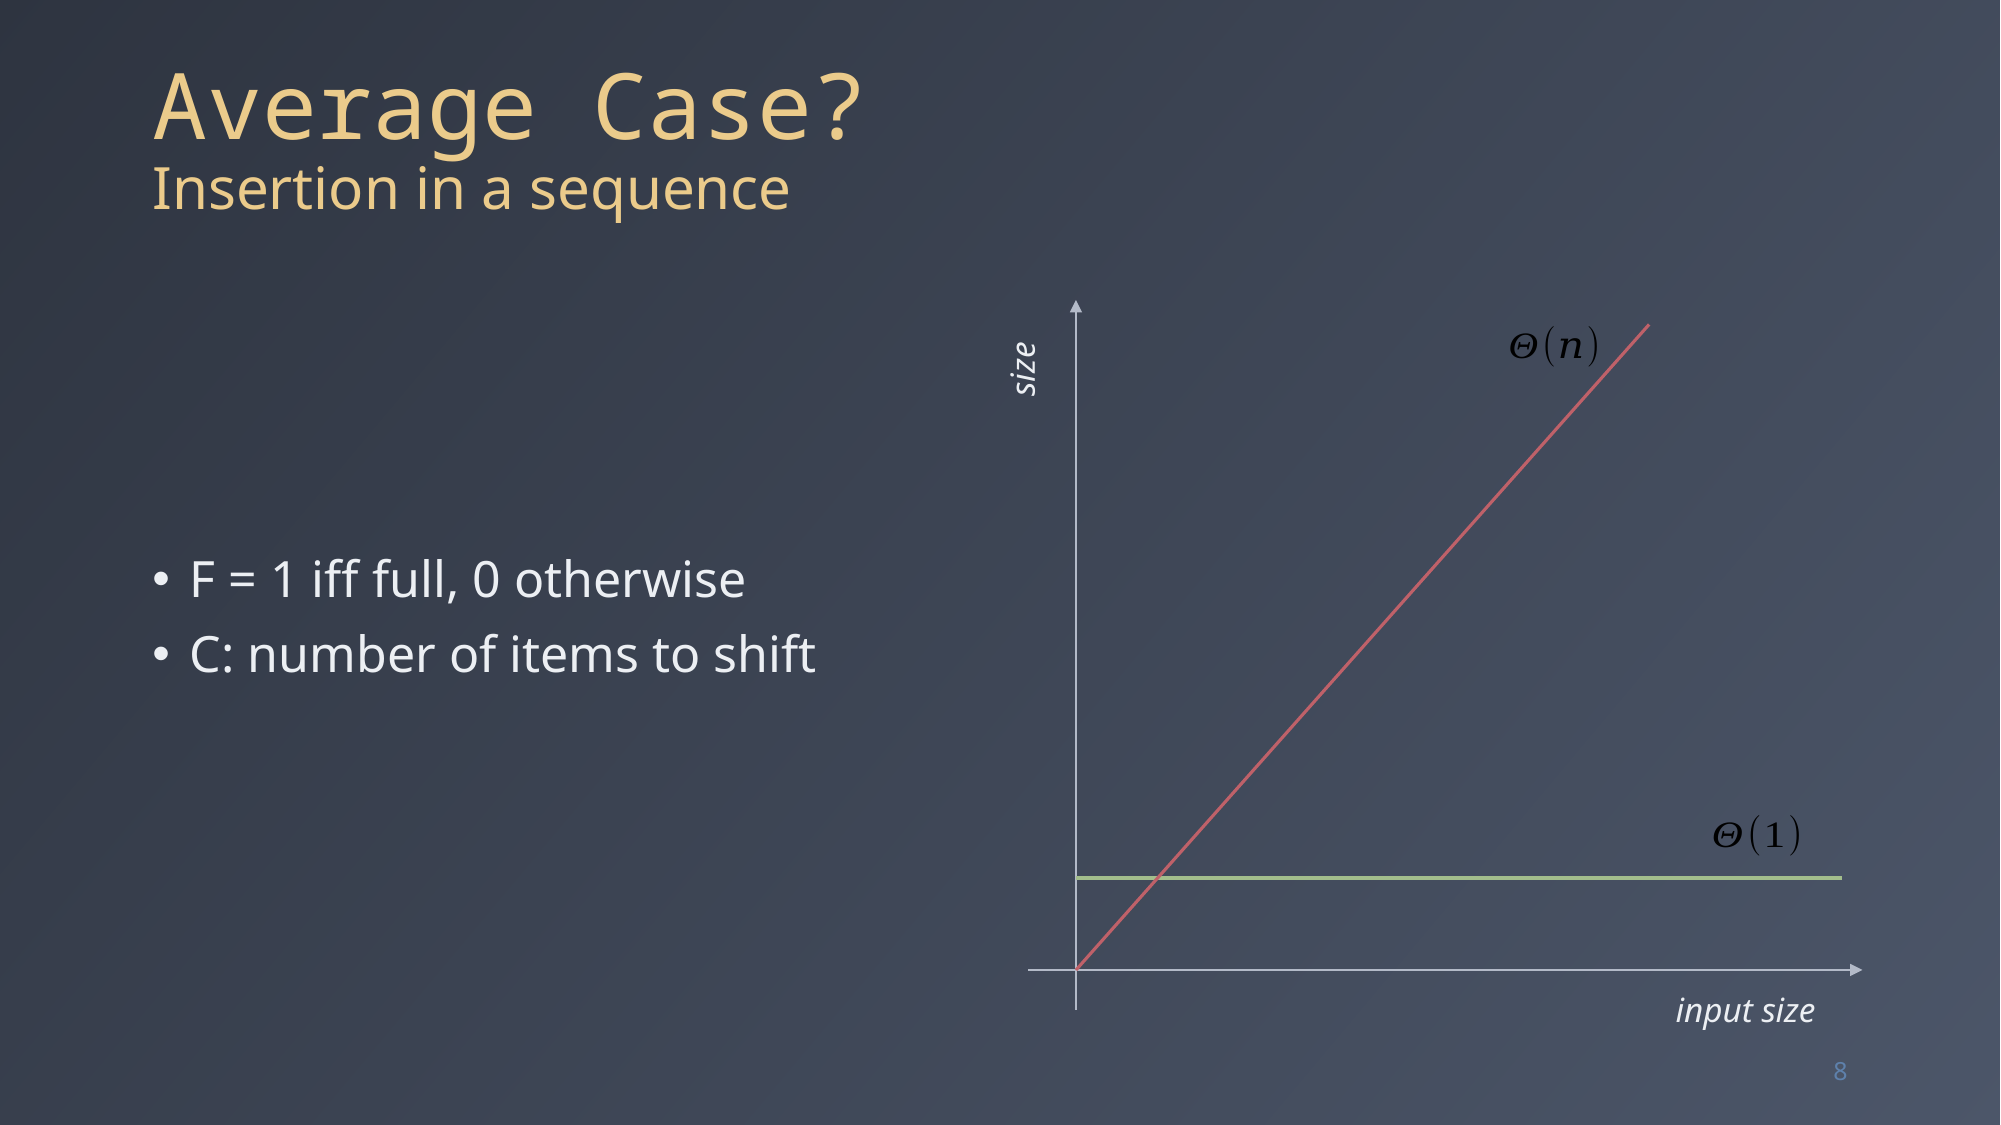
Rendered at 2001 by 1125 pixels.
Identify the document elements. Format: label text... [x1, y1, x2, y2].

slide_number 8 [1738, 1042, 1863, 1103]
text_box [1075, 324, 1650, 971]
text_box size [994, 327, 1049, 412]
title Average Case? Insertion in a sequence [137, 26, 1863, 230]
text_box input size [1660, 982, 1831, 1037]
